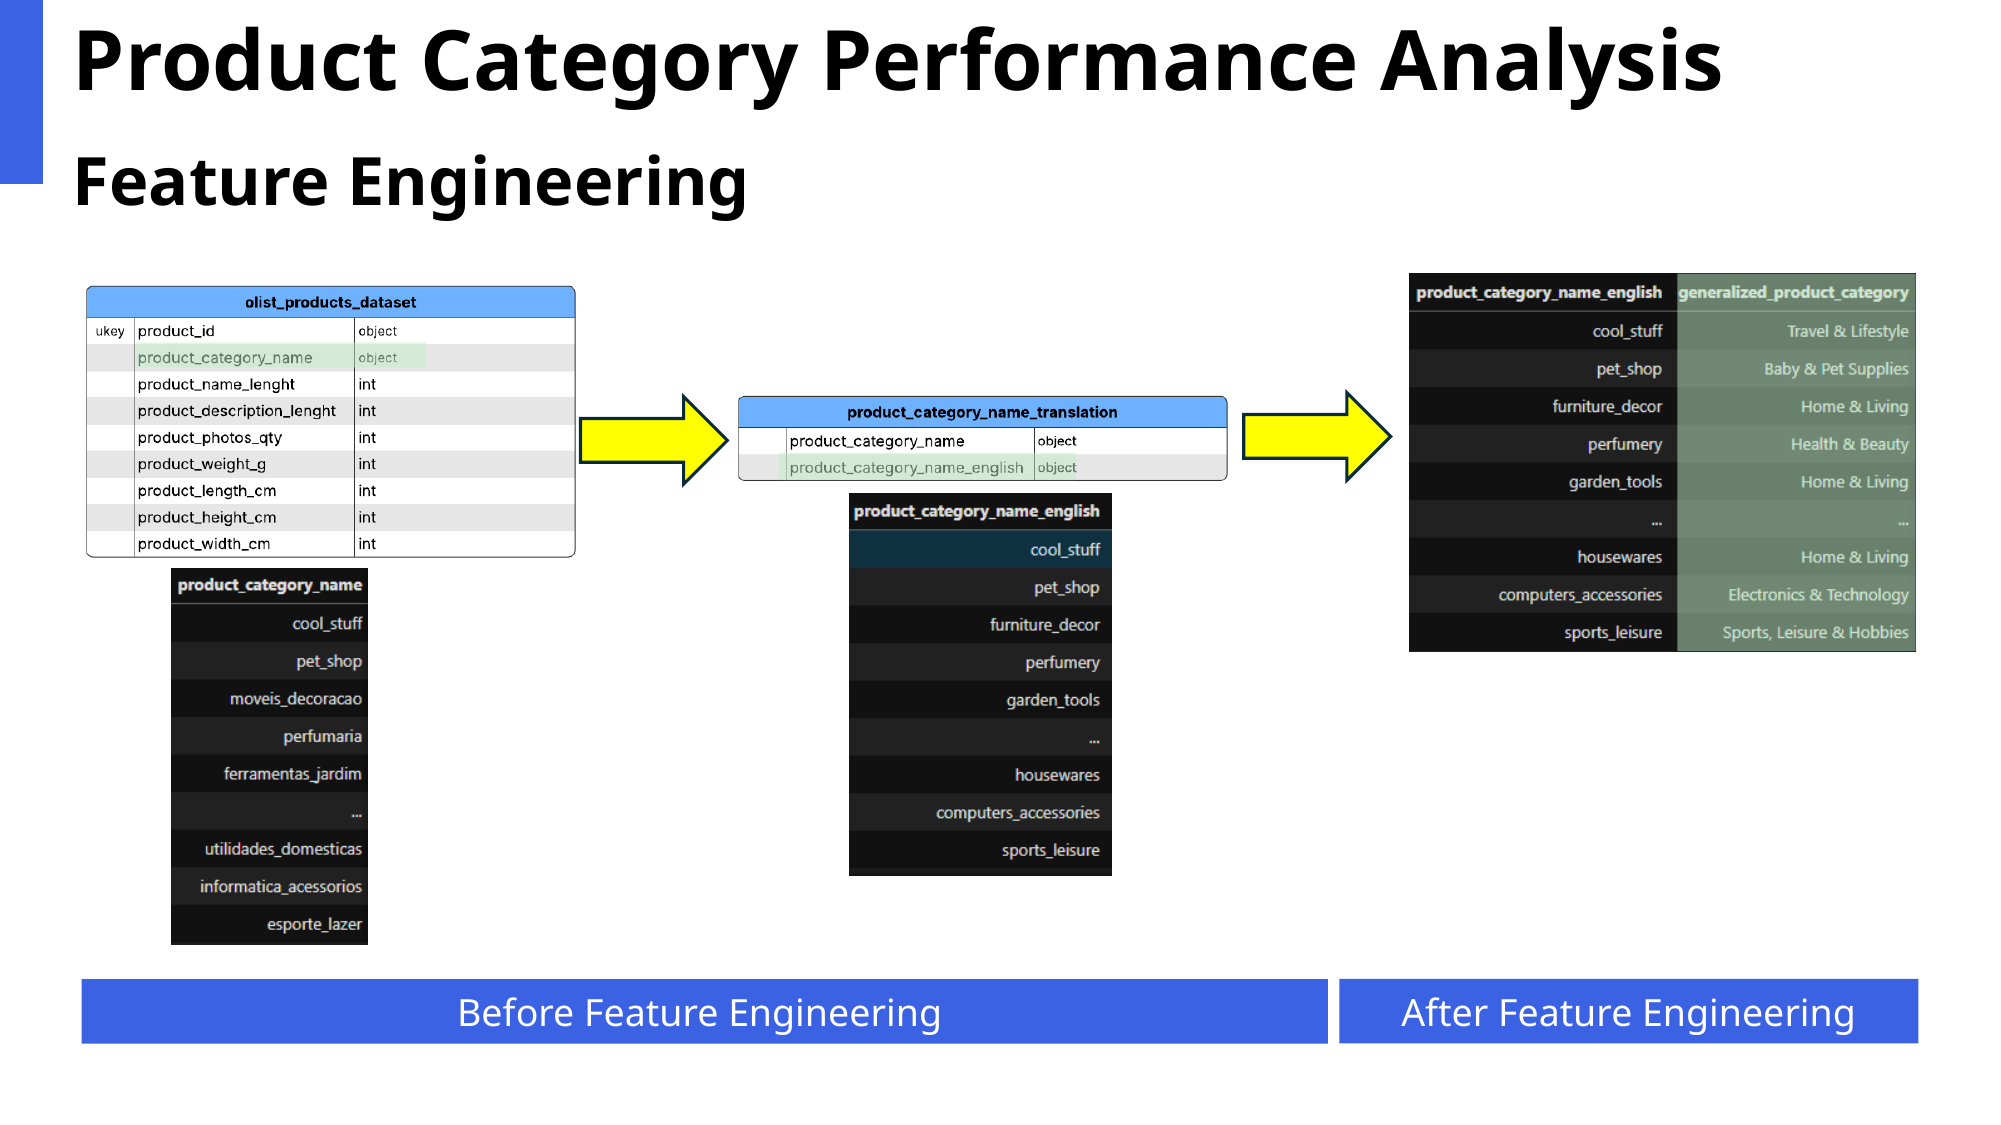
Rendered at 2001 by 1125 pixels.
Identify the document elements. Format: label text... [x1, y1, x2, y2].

text_box [0, 0, 44, 185]
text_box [81, 273, 1919, 1045]
text_box Feature Engineering [57, 133, 767, 235]
title Product Category Performance Analysis [57, 8, 1783, 120]
